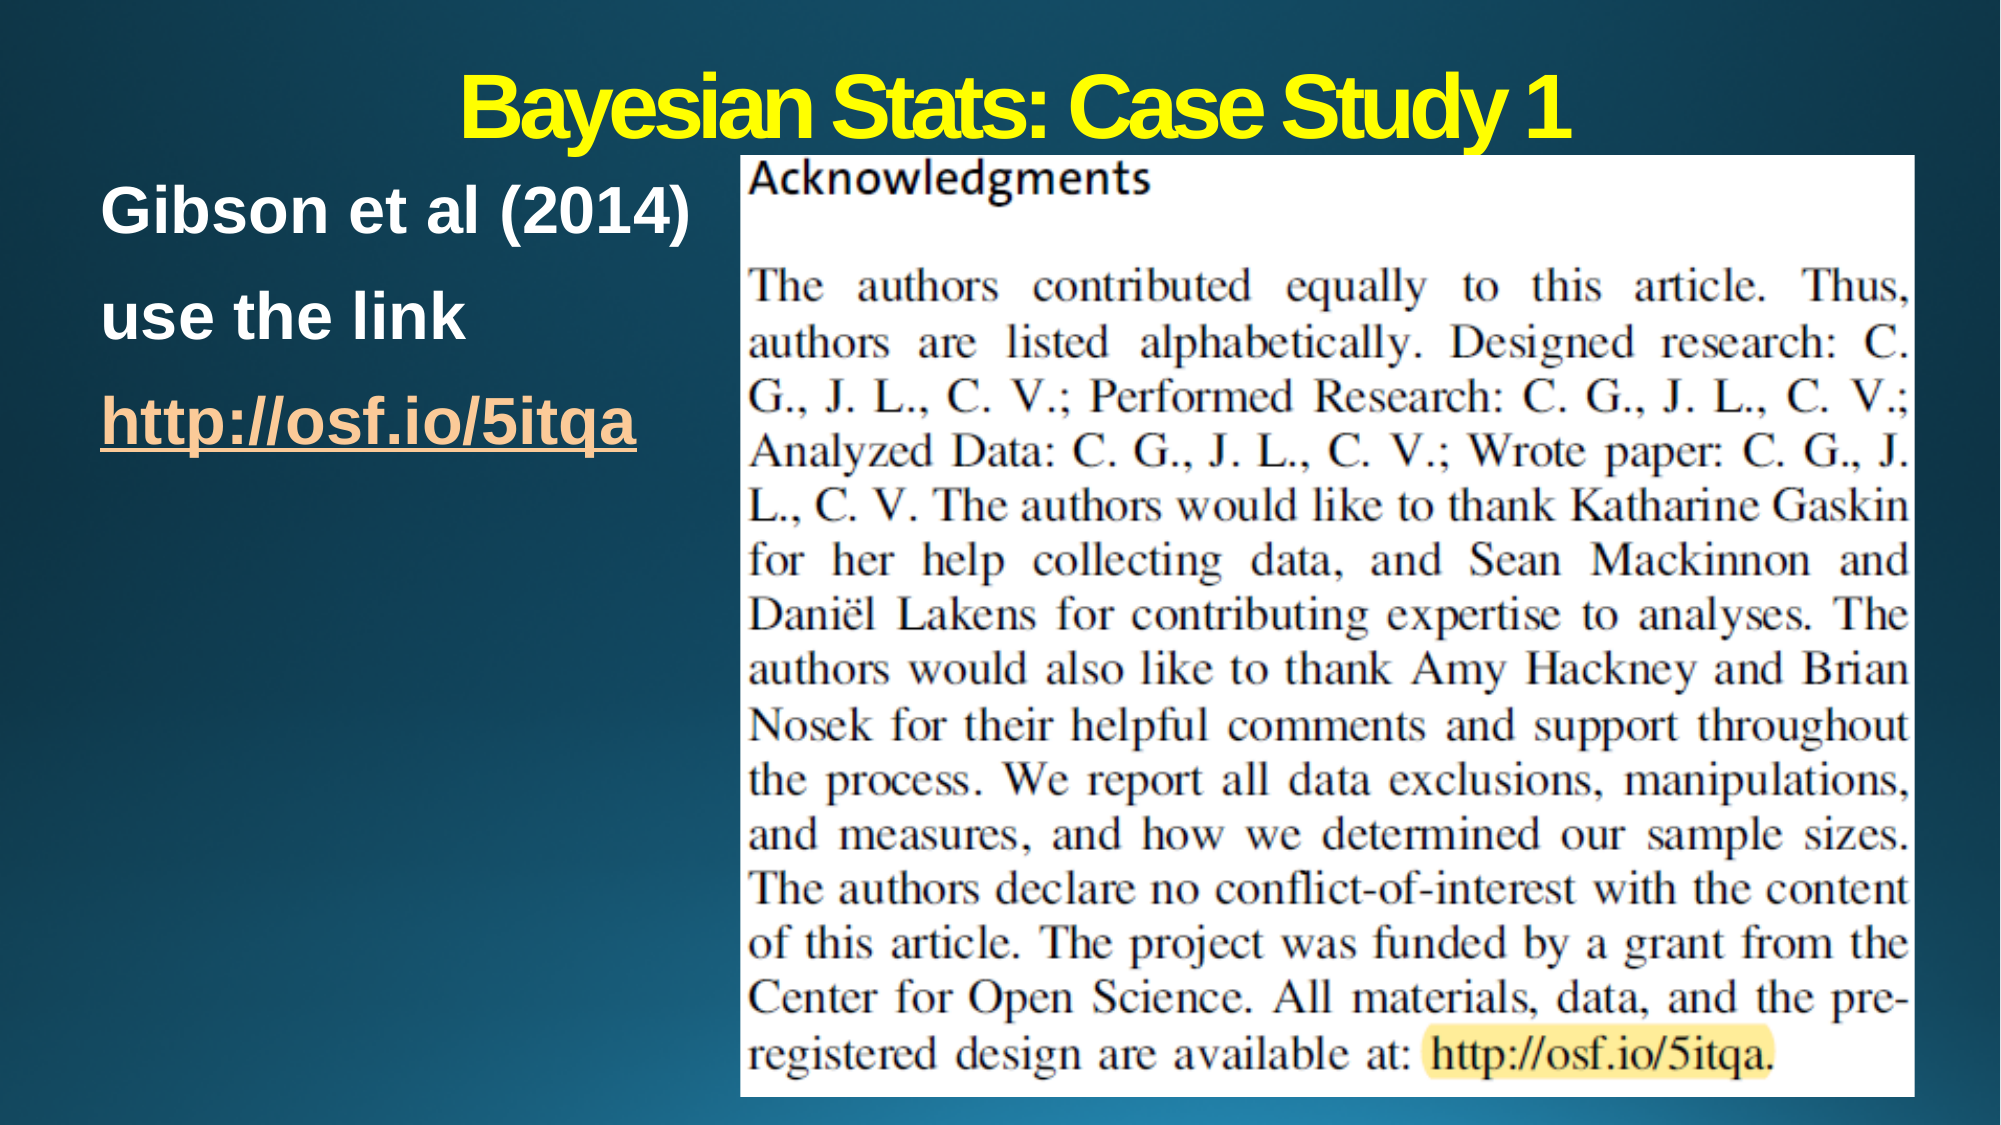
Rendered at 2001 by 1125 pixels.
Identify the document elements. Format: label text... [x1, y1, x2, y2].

picture [0, 0, 2001, 1125]
title Bayesian Stats: Case Study 1 [266, 52, 1767, 202]
subtitle Gibson et al (2014) use the link http://osf.io/5itqa [85, 168, 714, 316]
